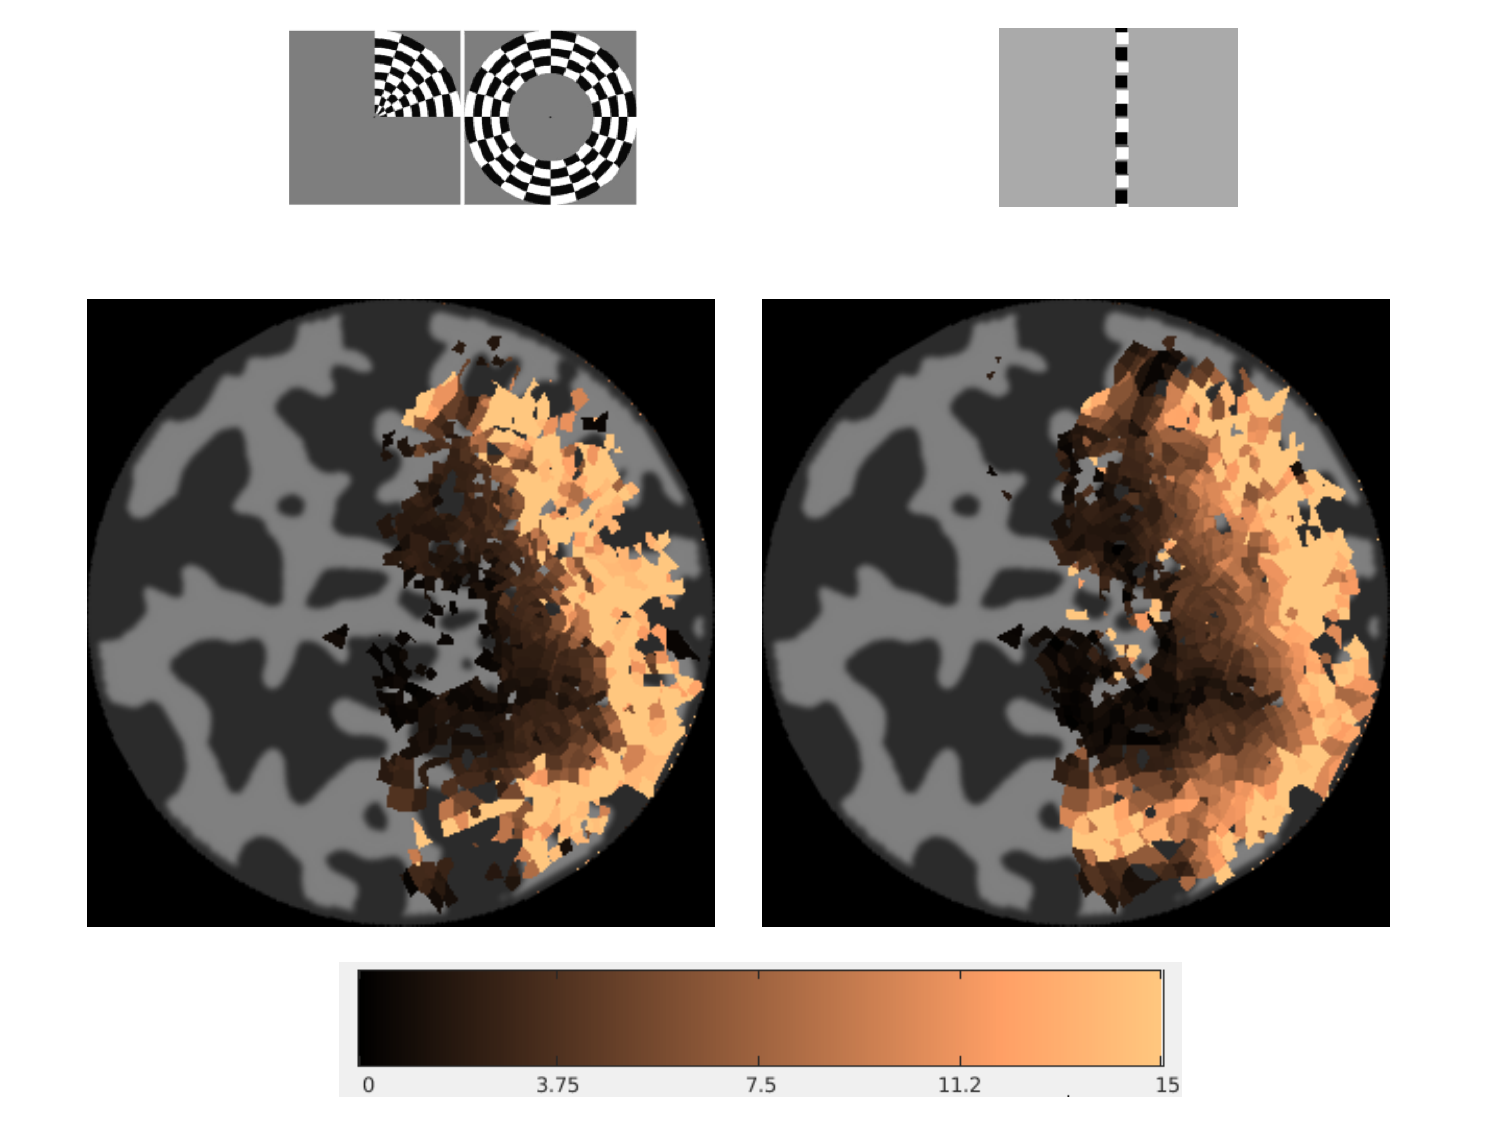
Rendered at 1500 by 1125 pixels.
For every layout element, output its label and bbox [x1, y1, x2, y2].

picture [338, 962, 1182, 1098]
picture [87, 299, 715, 928]
picture [287, 28, 638, 206]
picture [999, 28, 1238, 207]
picture [762, 299, 1390, 928]
